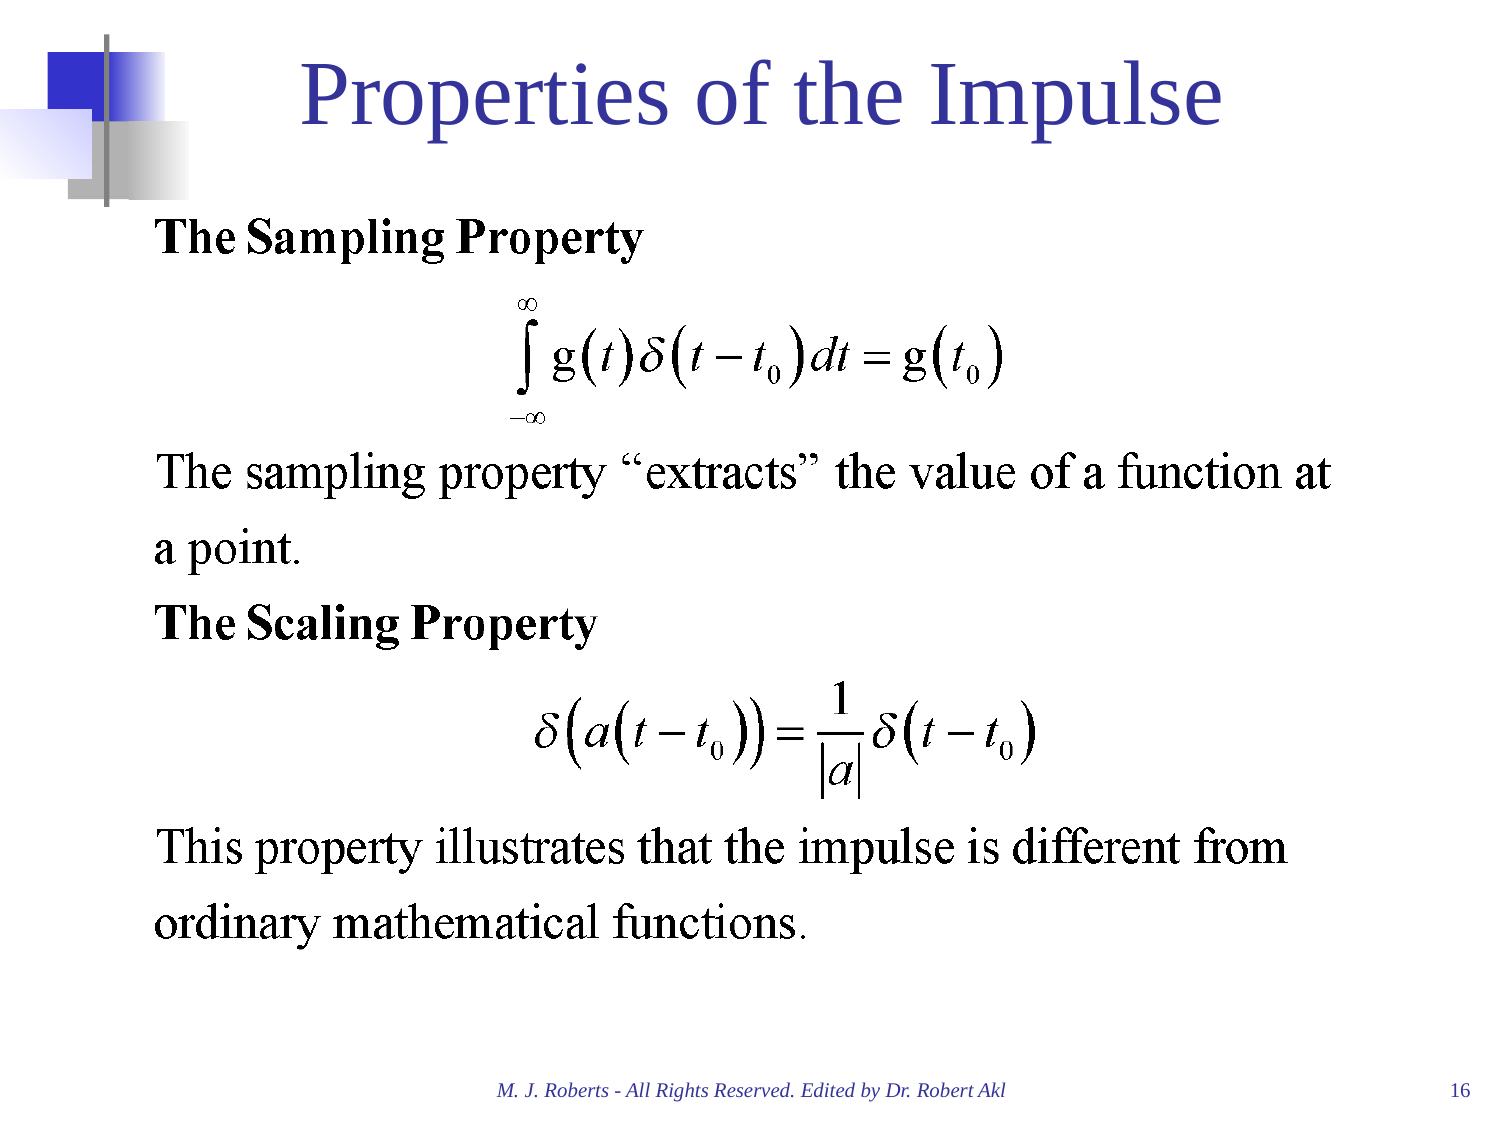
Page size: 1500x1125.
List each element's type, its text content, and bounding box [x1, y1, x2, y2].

picture [149, 214, 1332, 951]
title Properties of the Impulse [125, 24, 1400, 150]
text_box ‹#› [1173, 1068, 1486, 1119]
text_box M. J. Roberts - All Rights Reserved. Edited by Dr. Robert Akl [453, 1068, 1050, 1119]
